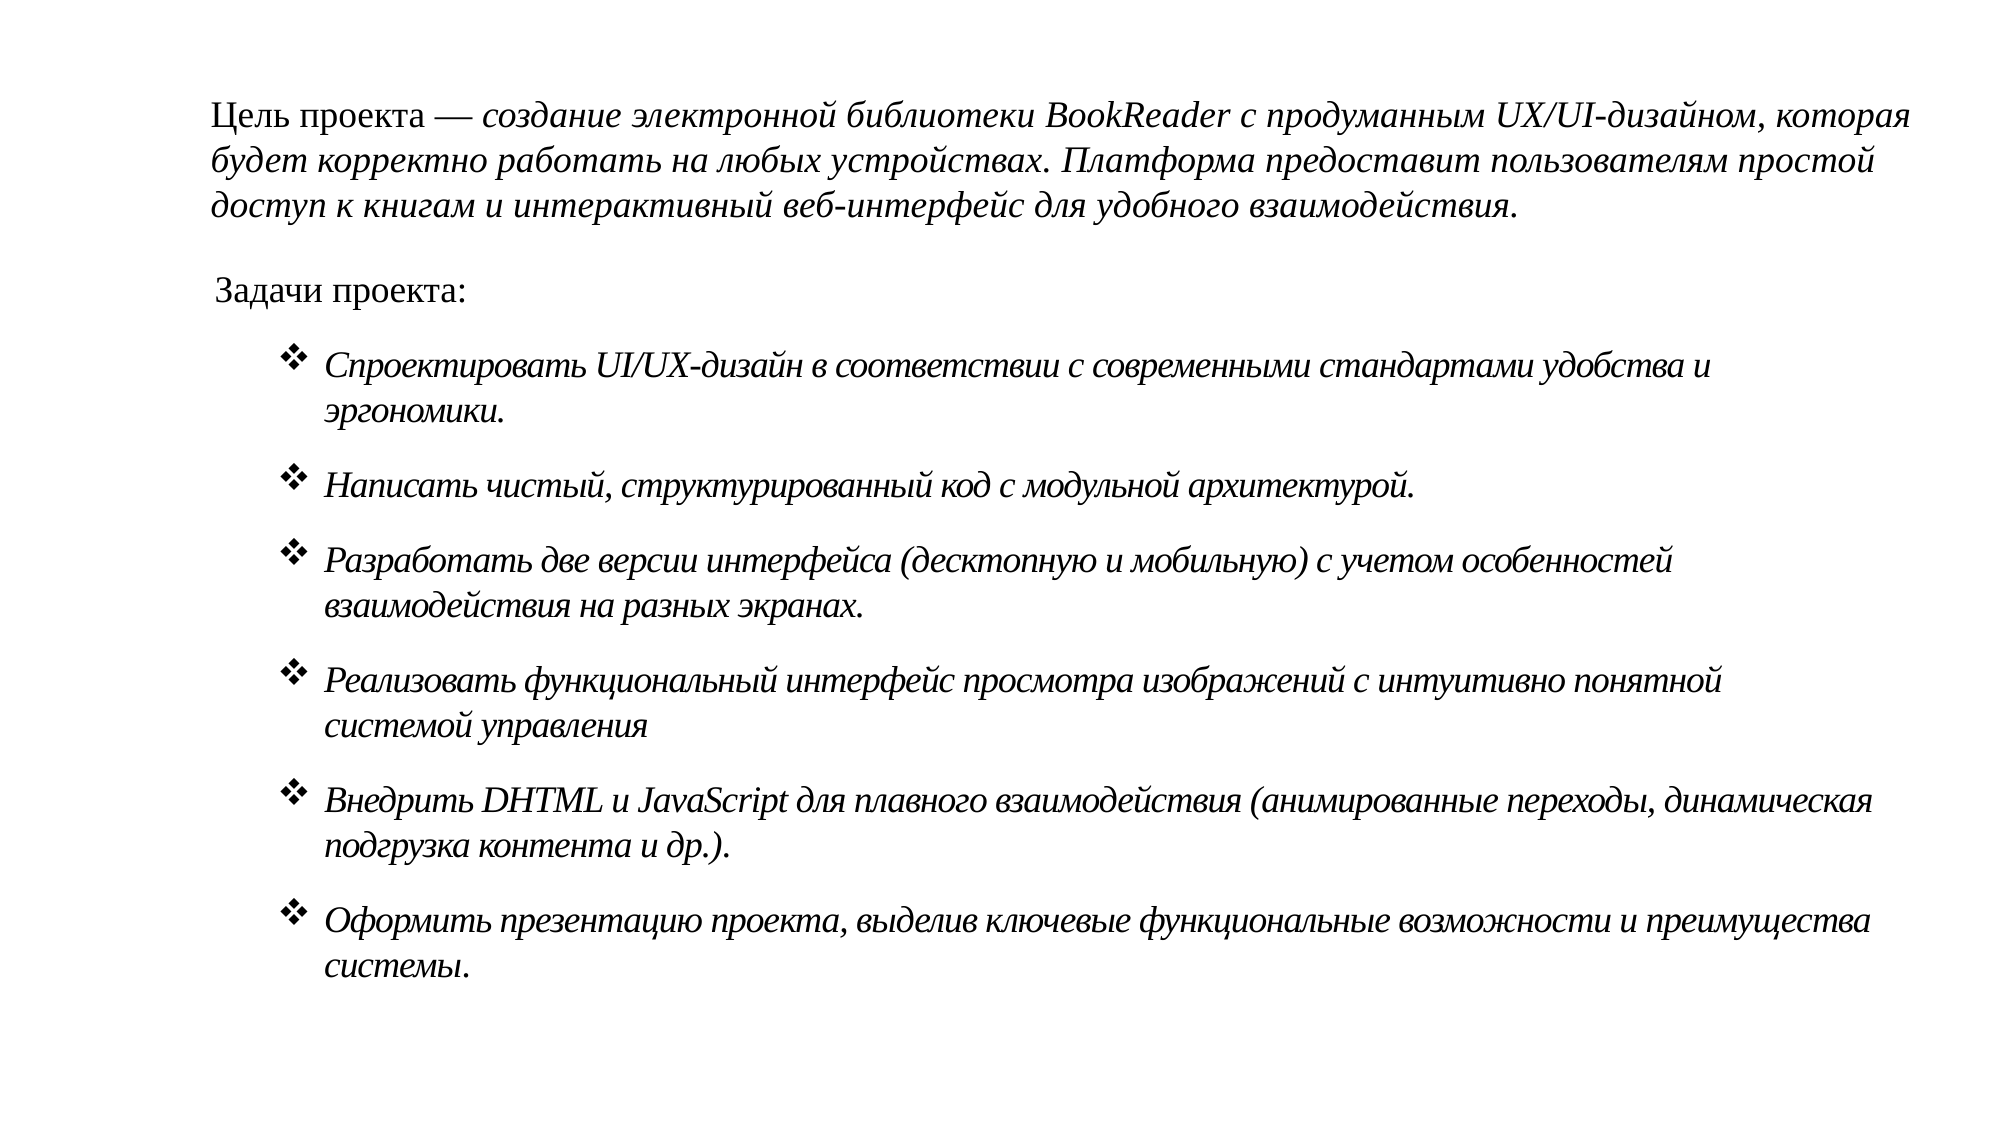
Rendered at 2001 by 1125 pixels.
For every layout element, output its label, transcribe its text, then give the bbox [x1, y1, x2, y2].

title Цель проекта — создание электронной библиотеки BookReader с продуманным UX/UI-дизайном, которая будет корректно работать на любых устройствах. Платформа предоставит пользователям простой доступ к книгам и интерактивный веб-интерфейс для удобного взаимодействия. [208, 87, 1990, 315]
list Задачи проекта: Спроектировать UI/UX-дизайн в соответствии с современными стандартами удобства и эргономики. Написать чистый, структурированный код с модульной архитектурой. Разработать две версии интерфейса (десктопную и мобильную) с учетом особенностей взаимодействия на разных экранах. Реализовать функциональный интерфейс просмотра изображений с интуитивно понятной системой управления Внедрить DHTML и JavaScript для плавного взаимодействия (анимированные переходы, динамическая подгрузка контента и др.). Оформить презентацию проекта, выделив ключевые функциональные возможности и преимущества системы. [212, 262, 1877, 985]
